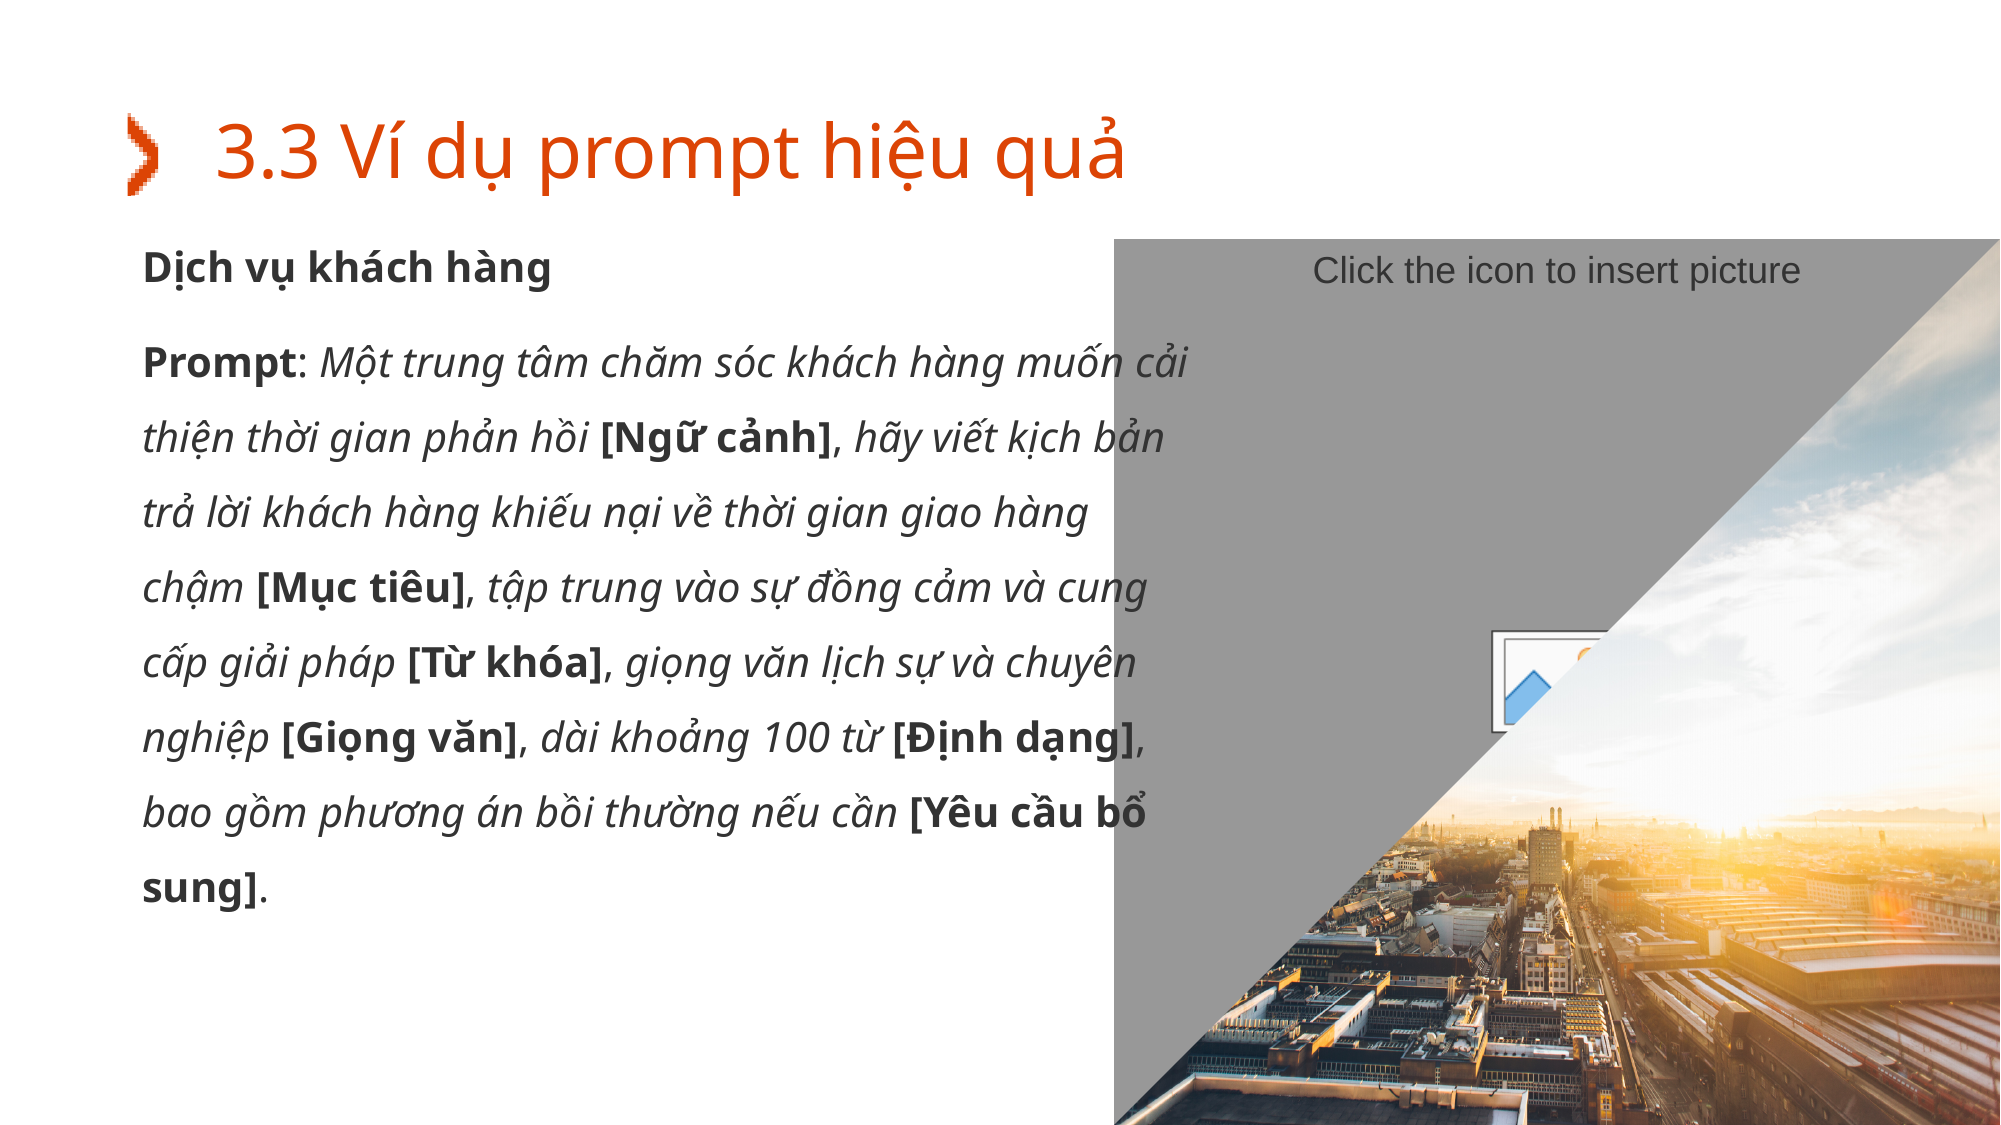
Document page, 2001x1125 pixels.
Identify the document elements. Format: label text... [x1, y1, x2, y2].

title 3.3 Ví dụ prompt hiệu quả [213, 113, 1839, 198]
list Dịch vụ khách hàng Prompt: Một trung tâm chăm sóc khách hàng muốn cải thiện thời gian phản hồi [Ngữ cảnh], hãy viết kịch bản trả lời khách hàng khiếu nại về thời gian giao hàng chậm [Mục tiêu], tập trung vào sự đồng cảm và cung cấp giải pháp [Từ khóa], giọng văn lịch sự và chuyên nghiệp [Giọng văn], dài khoảng 100 từ [Định dạng], bao gồm phương án bồi thường nếu cần [Yêu cầu bổ sung]. [127, 208, 1210, 1103]
picture [1114, 239, 2000, 1125]
